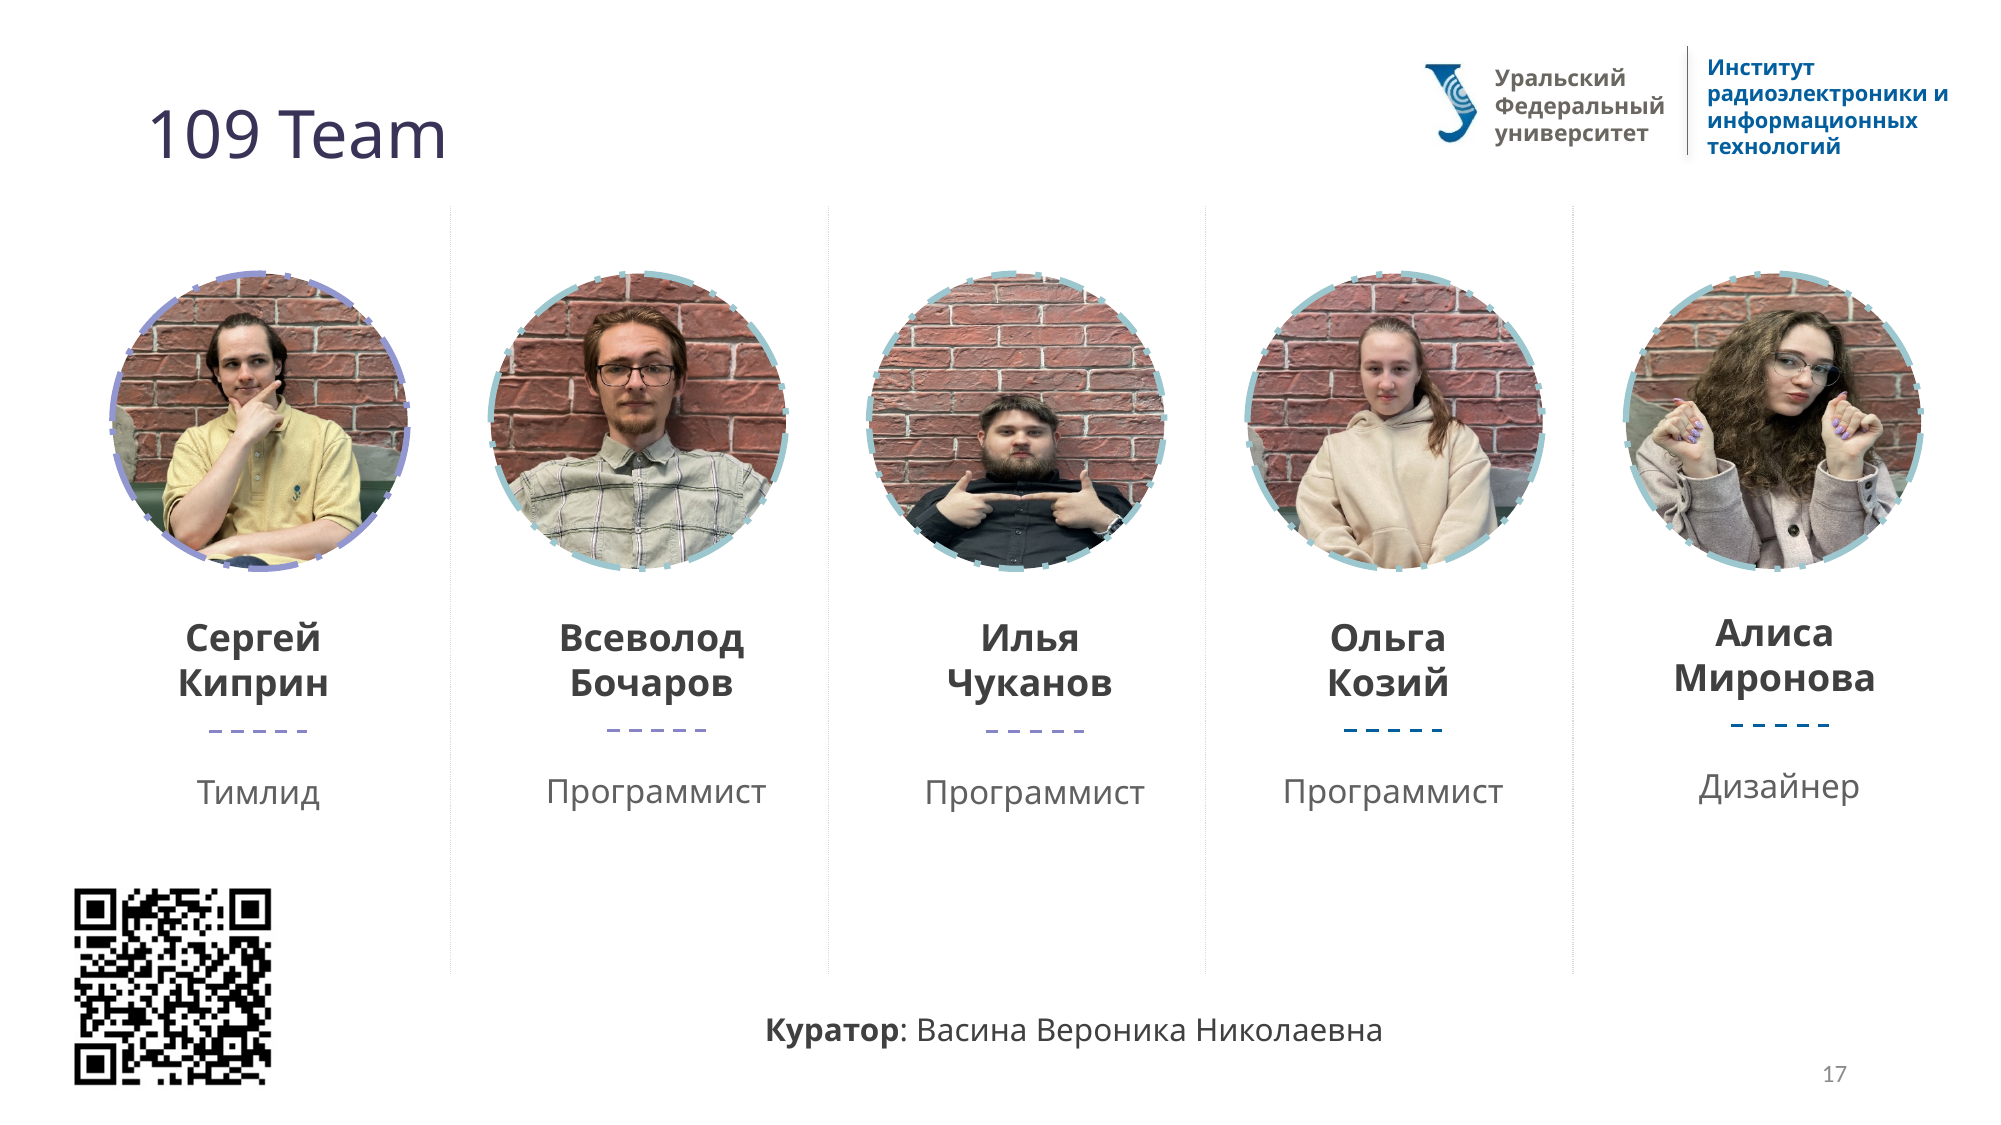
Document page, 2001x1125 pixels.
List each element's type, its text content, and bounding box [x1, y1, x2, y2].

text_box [845, 606, 1195, 820]
picture [1625, 273, 1922, 569]
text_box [1590, 601, 1939, 814]
text_box Куратор: Васина Вероника Николаевна [601, 995, 1399, 1056]
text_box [466, 606, 816, 819]
slide_number 17 [1412, 1042, 1863, 1103]
picture [869, 273, 1165, 569]
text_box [39, 606, 386, 820]
picture [1247, 273, 1543, 569]
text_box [1419, 46, 2000, 168]
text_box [1203, 606, 1553, 819]
picture [112, 273, 408, 569]
text_box 109 Team [56, 84, 464, 180]
picture [51, 865, 295, 1109]
picture [490, 273, 786, 569]
